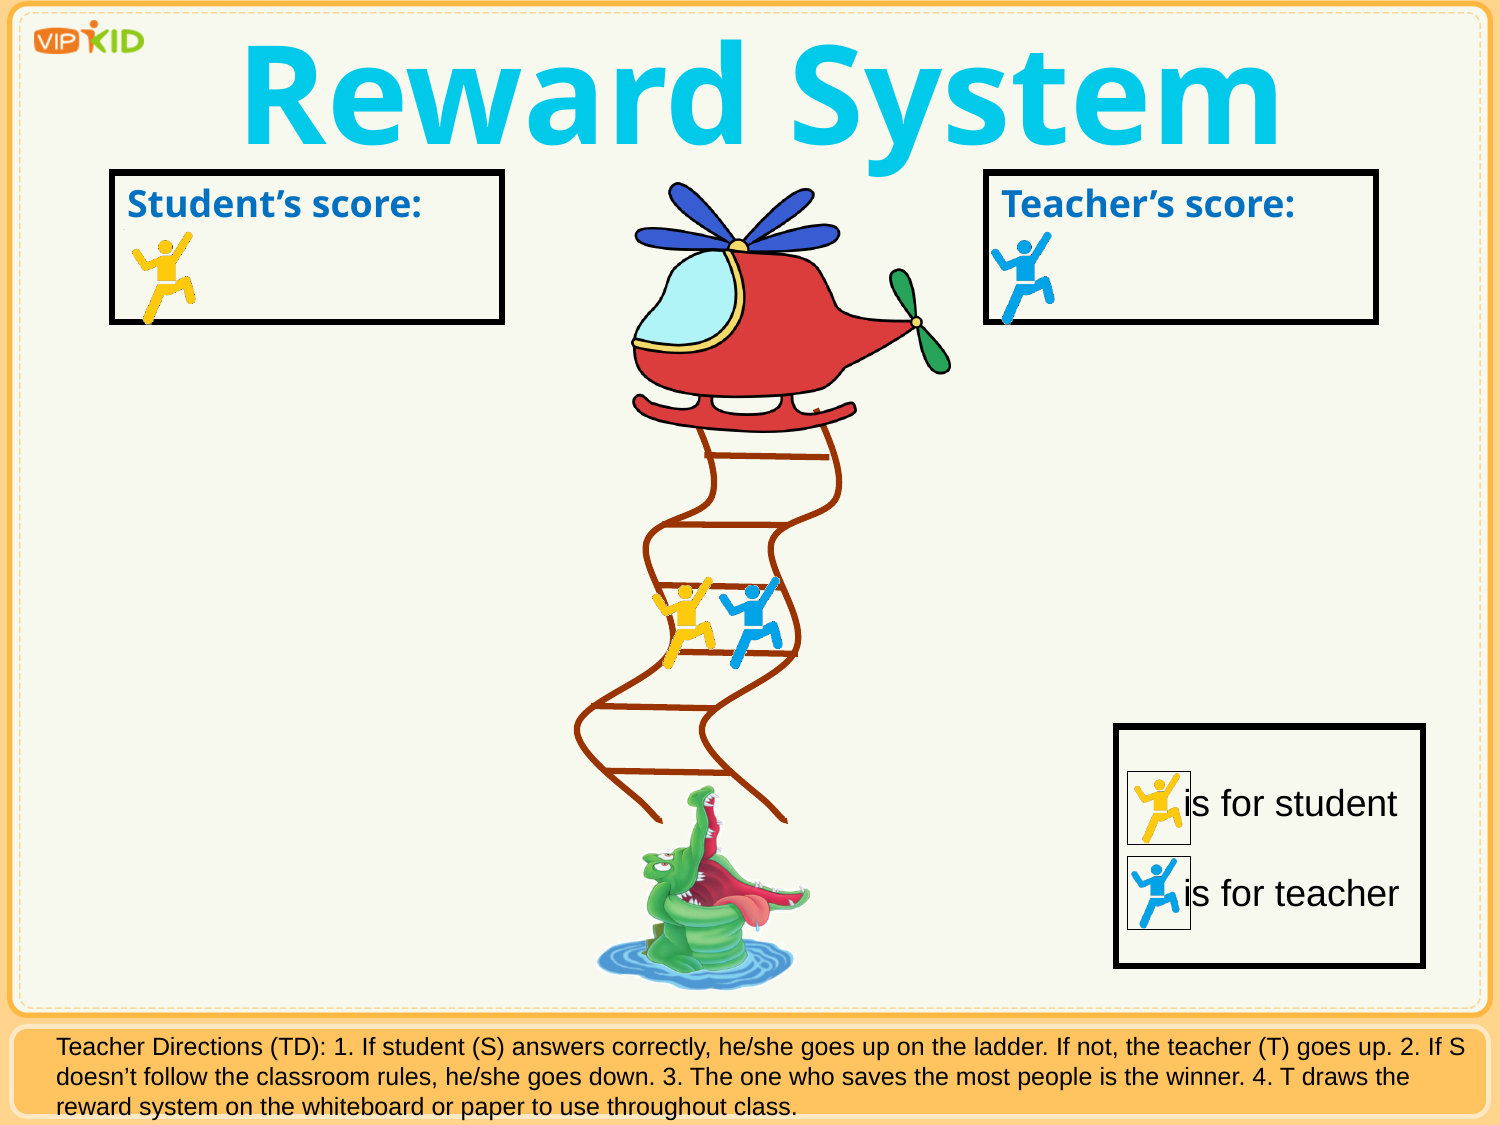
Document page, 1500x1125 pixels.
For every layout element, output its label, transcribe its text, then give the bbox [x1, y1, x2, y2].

text_box Reward System [135, 0, 1388, 183]
text_box Teacher’s score: [986, 183, 1376, 323]
text_box Student’s score: [112, 172, 502, 323]
picture [0, 0, 1500, 1125]
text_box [1116, 726, 1424, 969]
text_box Teacher Directions (TD): 1. If student (S) answers correctly, he/she goes up on the ladder. If not, the teacher (T) goes up. 2. If S doesn’t follow the classroom rules, he/she goes down. 3. The one who saves the most people is the winner. 4. T draws the reward system on the whiteboard or paper to use throughout class. [40, 1022, 1495, 1125]
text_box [572, 408, 845, 823]
